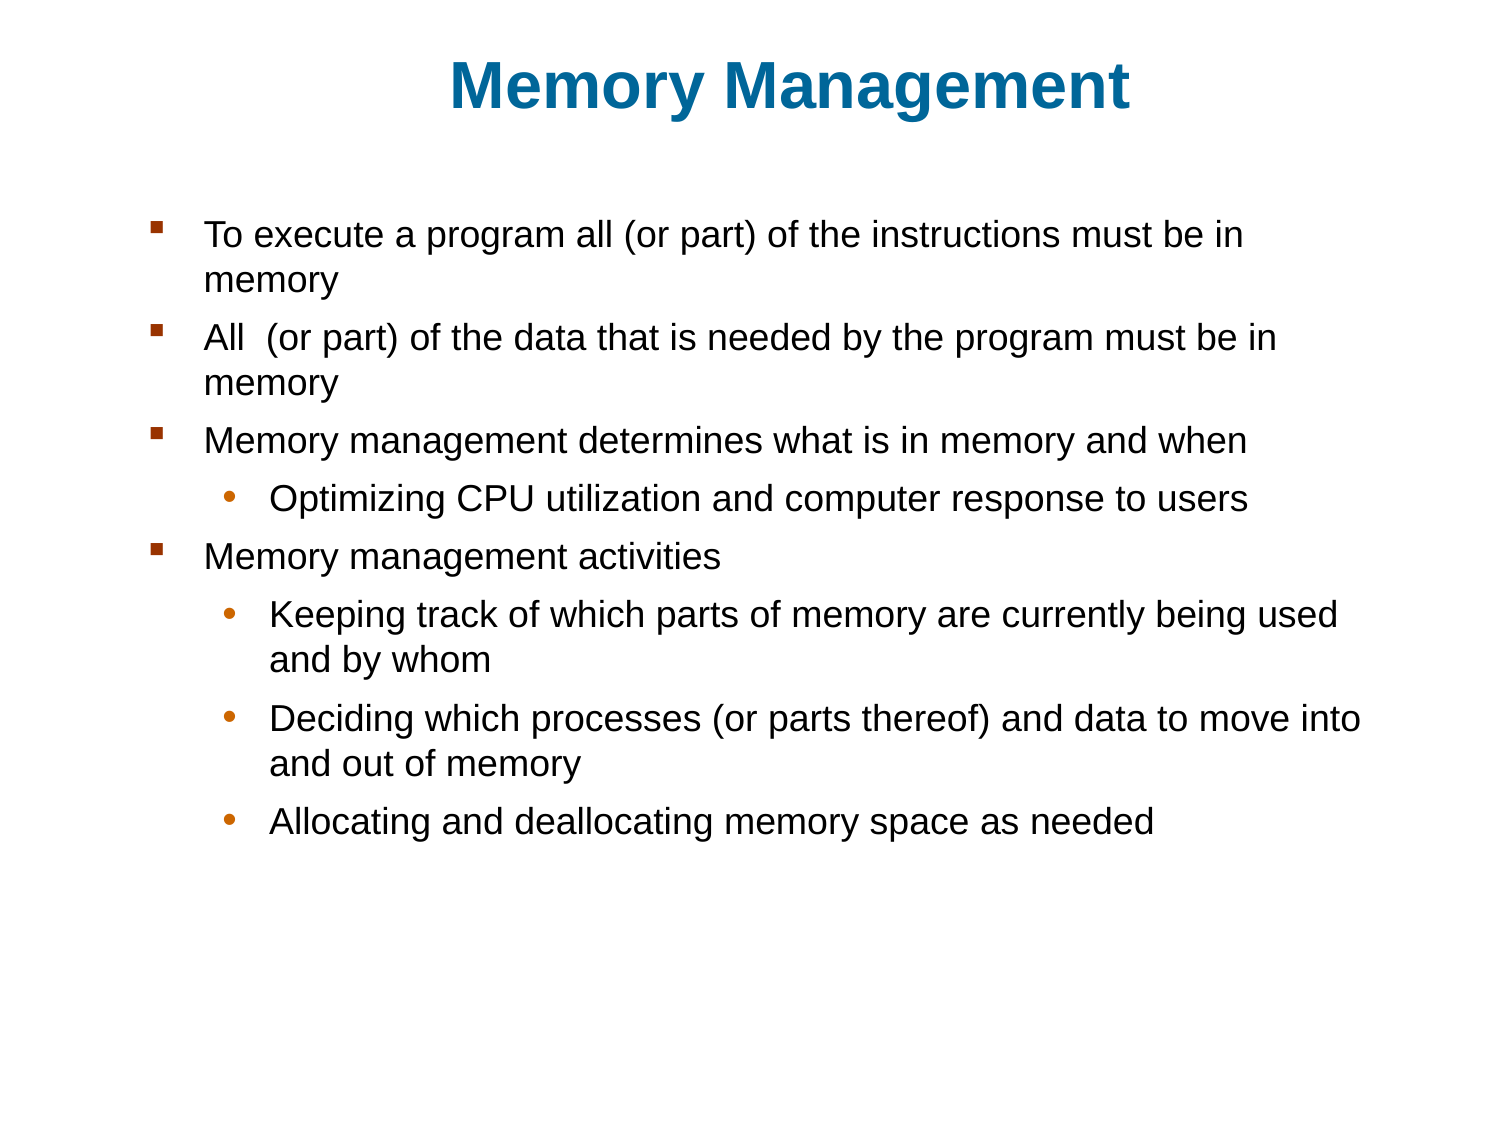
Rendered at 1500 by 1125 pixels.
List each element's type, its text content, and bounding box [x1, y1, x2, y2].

list To execute a program all (or part) of the instructions must be in memory All (or part) of the data that is needed by the program must be in memory Memory management determines what is in memory and when Optimizing CPU utilization and computer response to users Memory management activities Keeping track of which parts of memory are currently being used and by whom Deciding which processes (or parts thereof) and data to move into and out of memory Allocating and deallocating memory space as needed [132, 202, 1403, 946]
title Memory Management [178, 34, 1402, 130]
